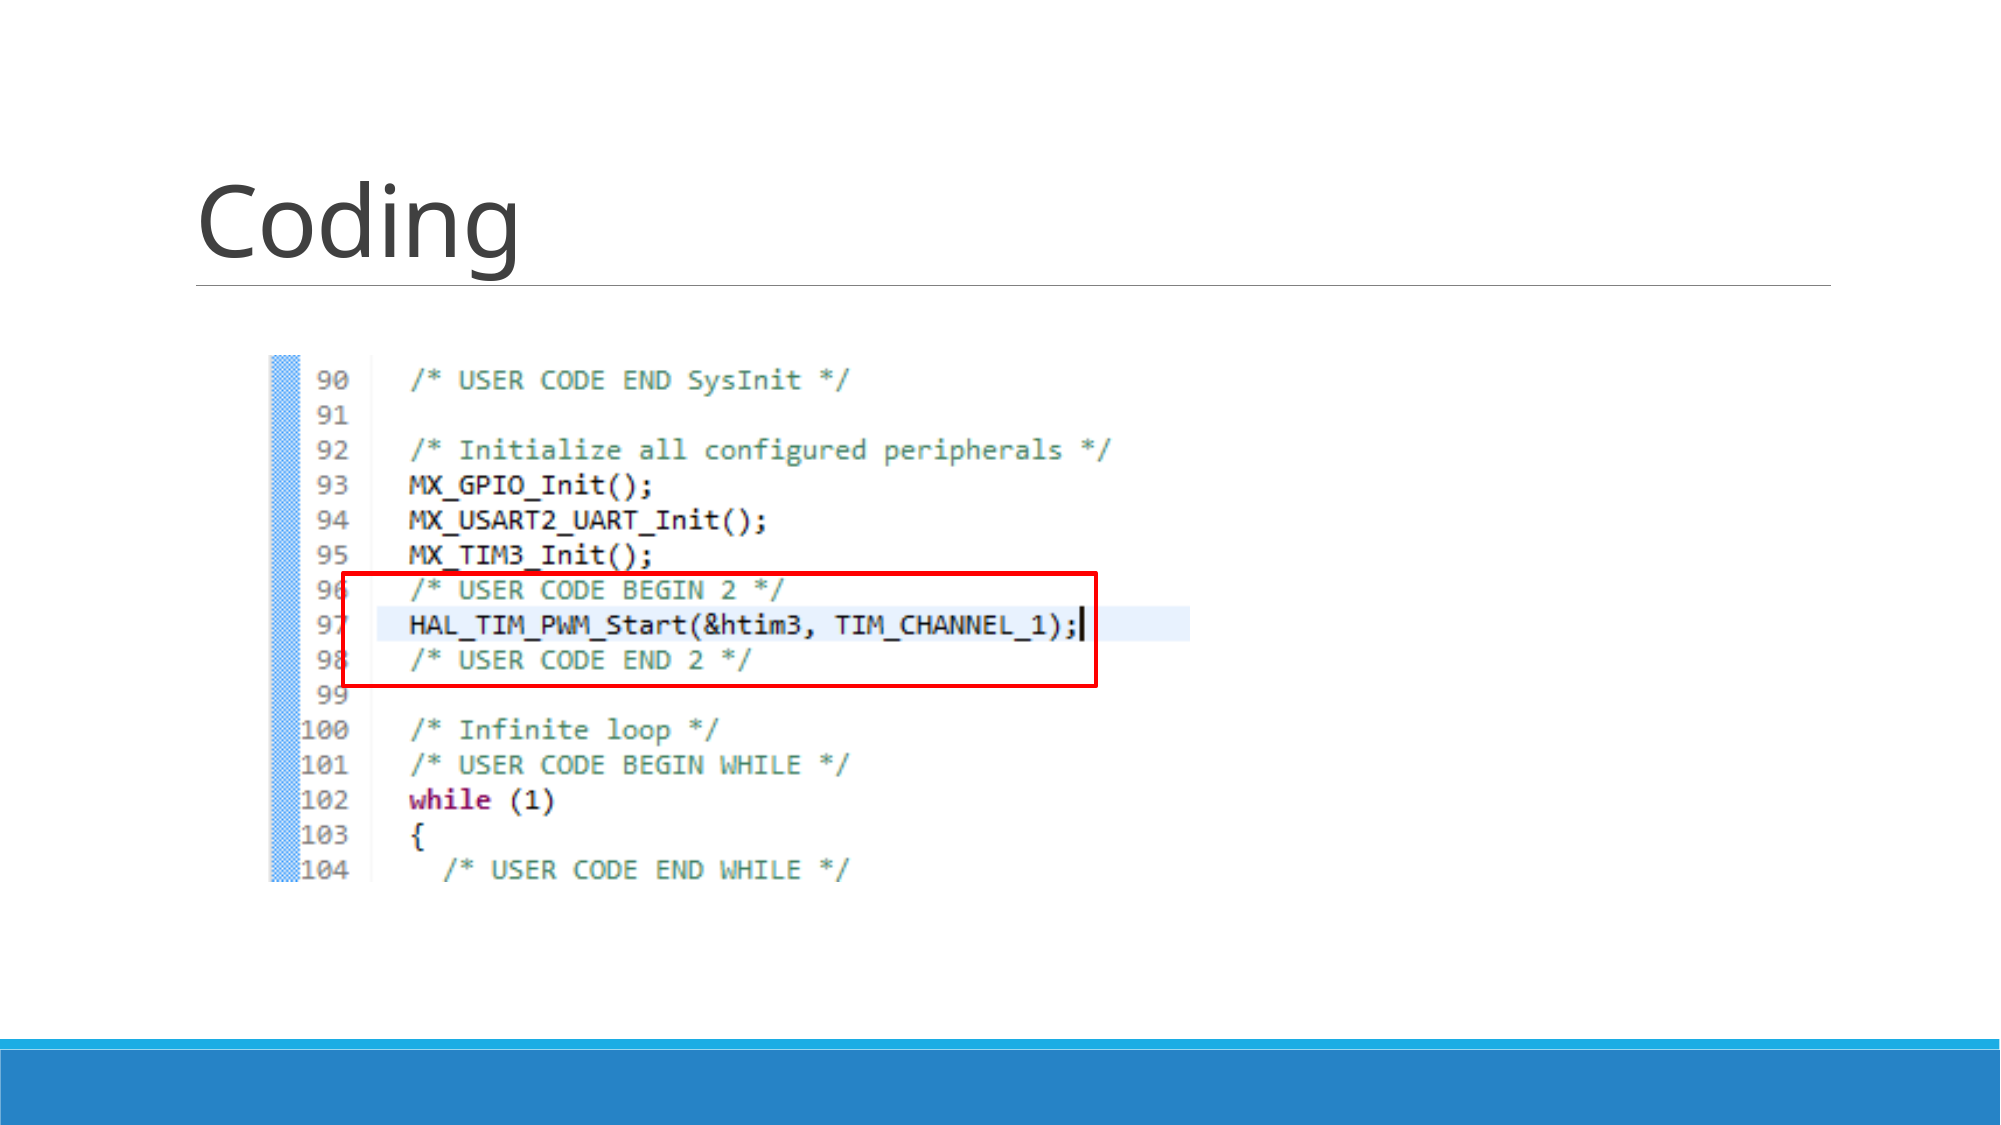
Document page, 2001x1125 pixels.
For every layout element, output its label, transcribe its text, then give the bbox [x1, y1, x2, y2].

title Coding [180, 47, 1830, 285]
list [268, 354, 1191, 883]
